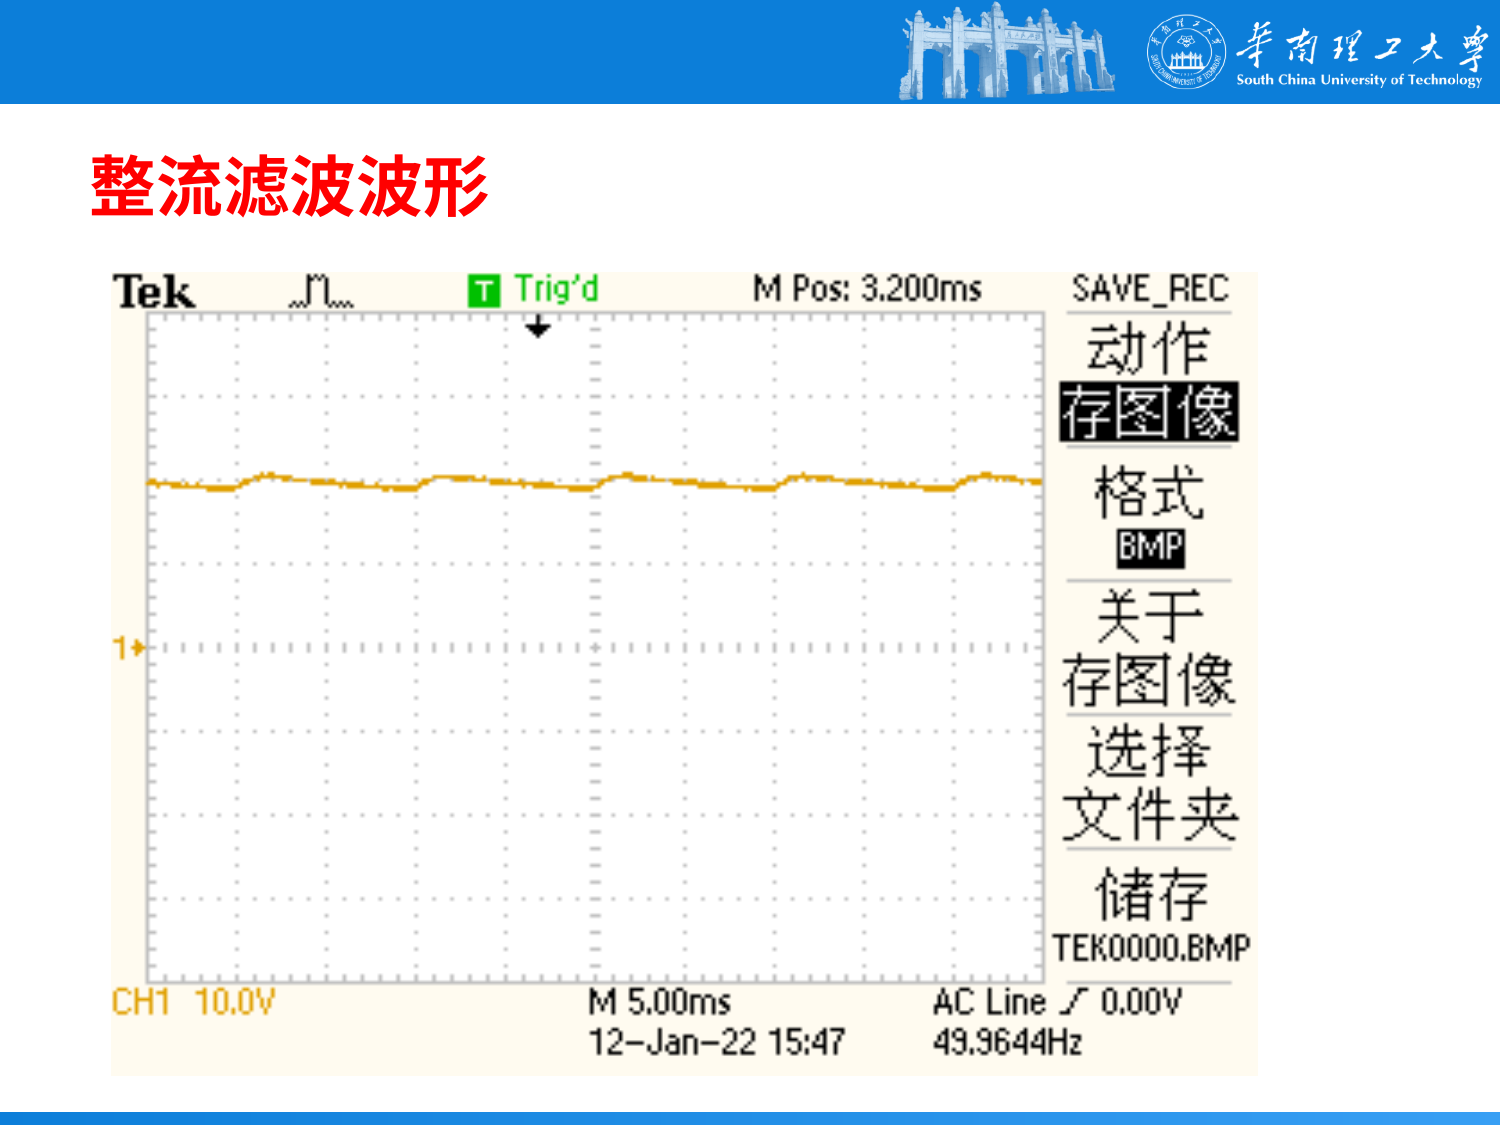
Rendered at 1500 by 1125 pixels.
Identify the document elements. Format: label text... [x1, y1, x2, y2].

picture [1128, 0, 1500, 104]
text_box 整流滤波波形 [74, 45, 1425, 233]
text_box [111, 272, 1258, 1076]
picture [891, 0, 1120, 45]
